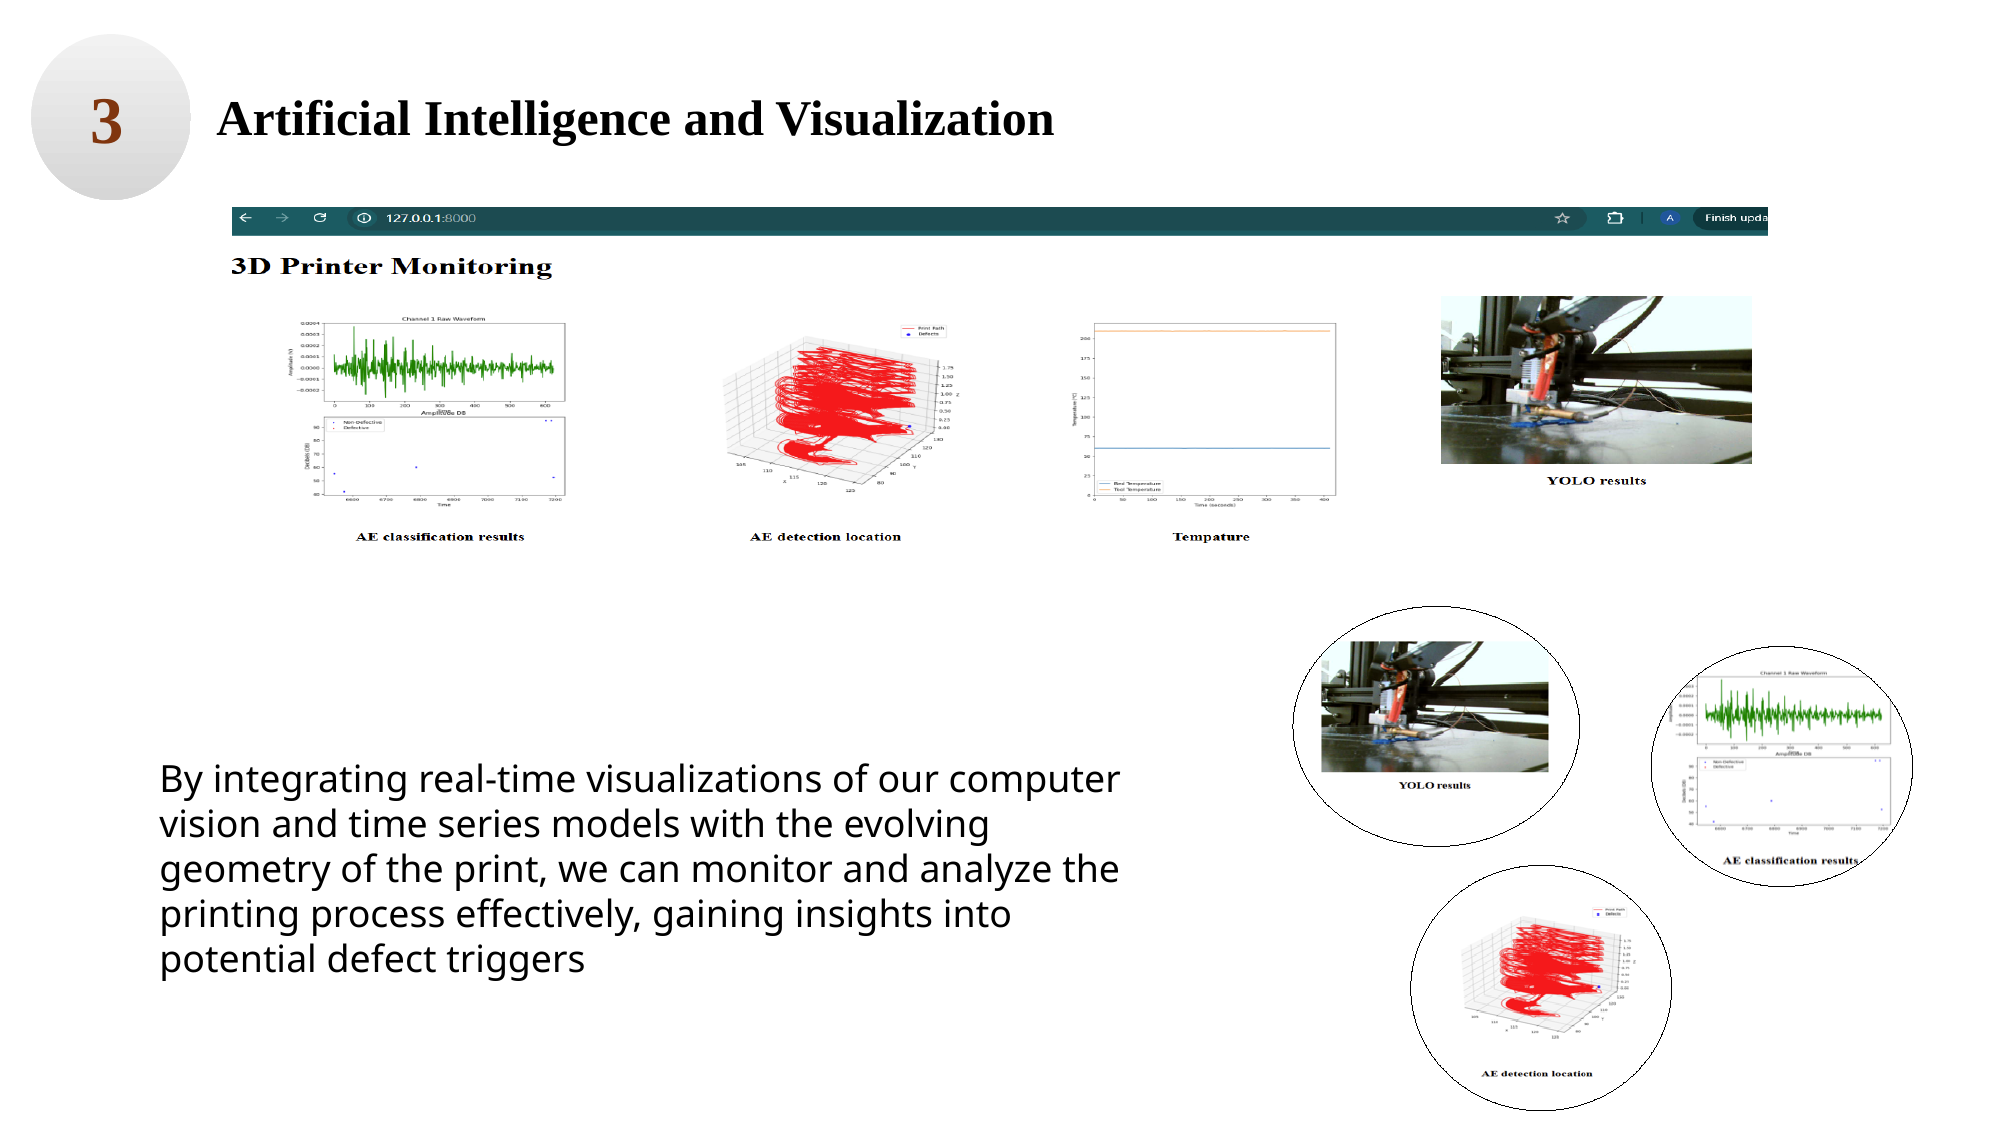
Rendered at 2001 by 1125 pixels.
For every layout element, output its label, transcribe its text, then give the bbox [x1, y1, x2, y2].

picture [1292, 605, 1581, 847]
text_box [29, 32, 190, 202]
text_box 3 [75, 69, 170, 164]
text_box Artificial Intelligence and Visualization [190, 78, 1081, 153]
text_box By integrating real-time visualizations of our computer vision and time series models with the evolving geometry of the print, we can monitor and analyze the printing process effectively, gaining insights into potential defect triggers [144, 747, 1182, 988]
picture [1410, 645, 1914, 1112]
picture [231, 207, 1769, 563]
